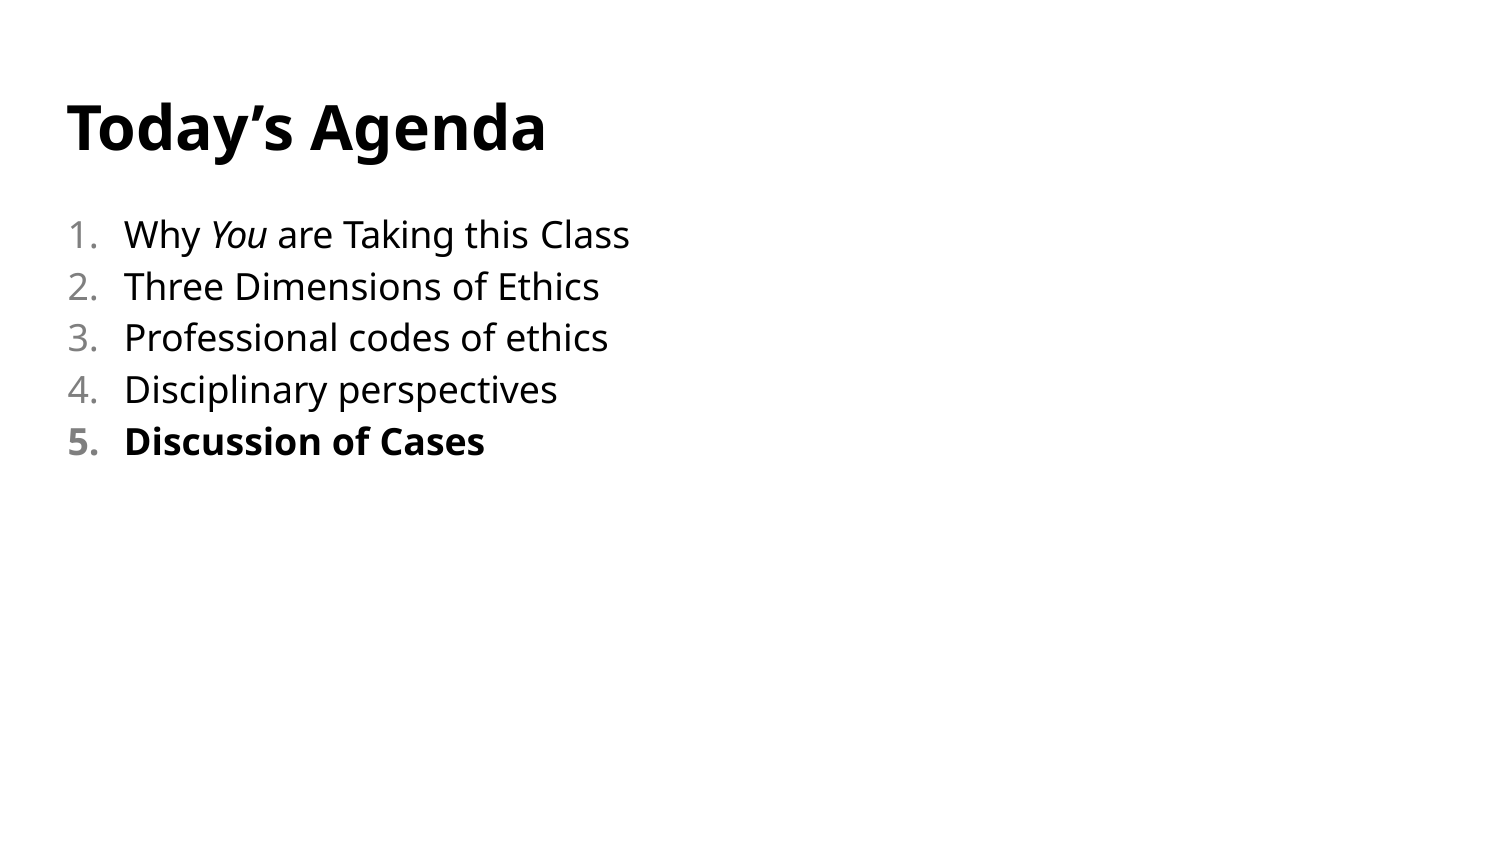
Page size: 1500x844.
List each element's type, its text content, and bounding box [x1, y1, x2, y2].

title Today’s Agenda [51, 72, 1449, 176]
list Why You are Taking this Class Three Dimensions of Ethics Professional codes of ethics Disciplinary perspectives Discussion of Cases [51, 189, 1449, 750]
